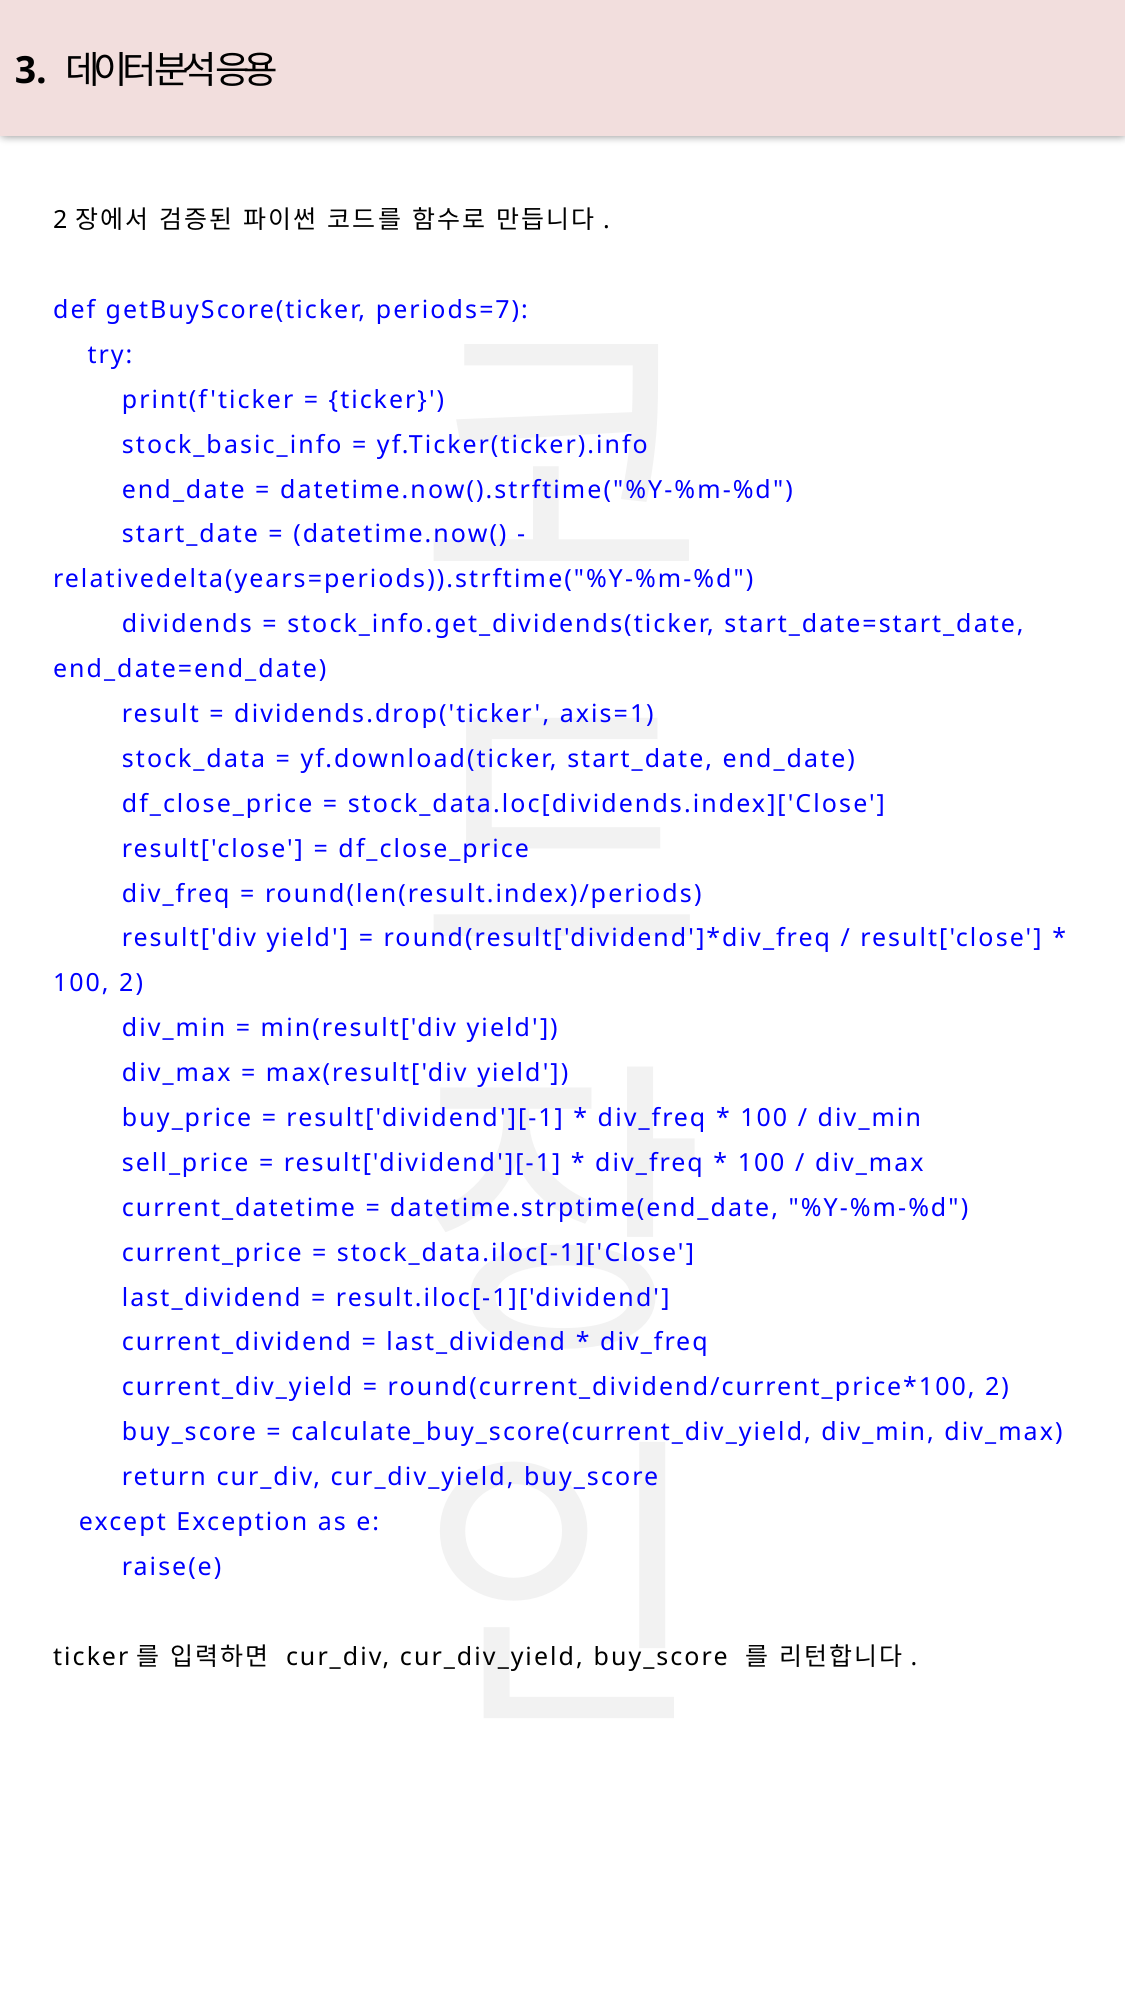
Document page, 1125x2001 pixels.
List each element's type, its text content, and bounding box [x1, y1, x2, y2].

text_box 2장에서 검증된 파이썬 코드를 함수로 만듭니다. def getBuyScore(ticker, periods=7): try: print(f'ticker = {ticker}') stock_basic_info = yf.Ticker(ticker).info end_date = datetime.now().strftime("%Y-%m-%d") start_date = (datetime.now() - relativedelta(years=periods)).strftime("%Y-%m-%d") dividends = stock_info.get_dividends(ticker, start_date=start_date, end_date=end_date) result = dividends.drop('ticker', axis=1) stock_data = yf.download(ticker, start_date, end_date) df_close_price = stock_data.loc[dividends.index]['Close'] result['close'] = df_close_price div_freq = round(len(result.index)/periods) result['div yield'] = round(result['dividend']*div_freq / result['close'] * 100, 2) div_min = min(result['div yield']) div_max = max(result['div yield']) buy_price = result['dividend'][-1] * div_freq * 100 / div_min sell_price = result['dividend'][-1] * div_freq * 100 / div_max current_datetime = datetime.strptime(end_date, "%Y-%m-%d") current_price = stock_data.iloc[-1]['Close'] last_dividend = result.iloc[-1]['dividend'] current_dividend = last_dividend * div_freq current_div_yield = round(current_dividend/current_price*100, 2) buy_score = calculate_buy_score(current_div_yield, div_min, div_max) return cur_div, cur_div_yield, buy_score except Exception as e: raise(e) ticker를 입력하면 cur_div, cur_div_yield, buy_score 를 리턴합니다. [38, 181, 1087, 1954]
text_box 3. 데이터 분석 응용 [0, 0, 1125, 136]
